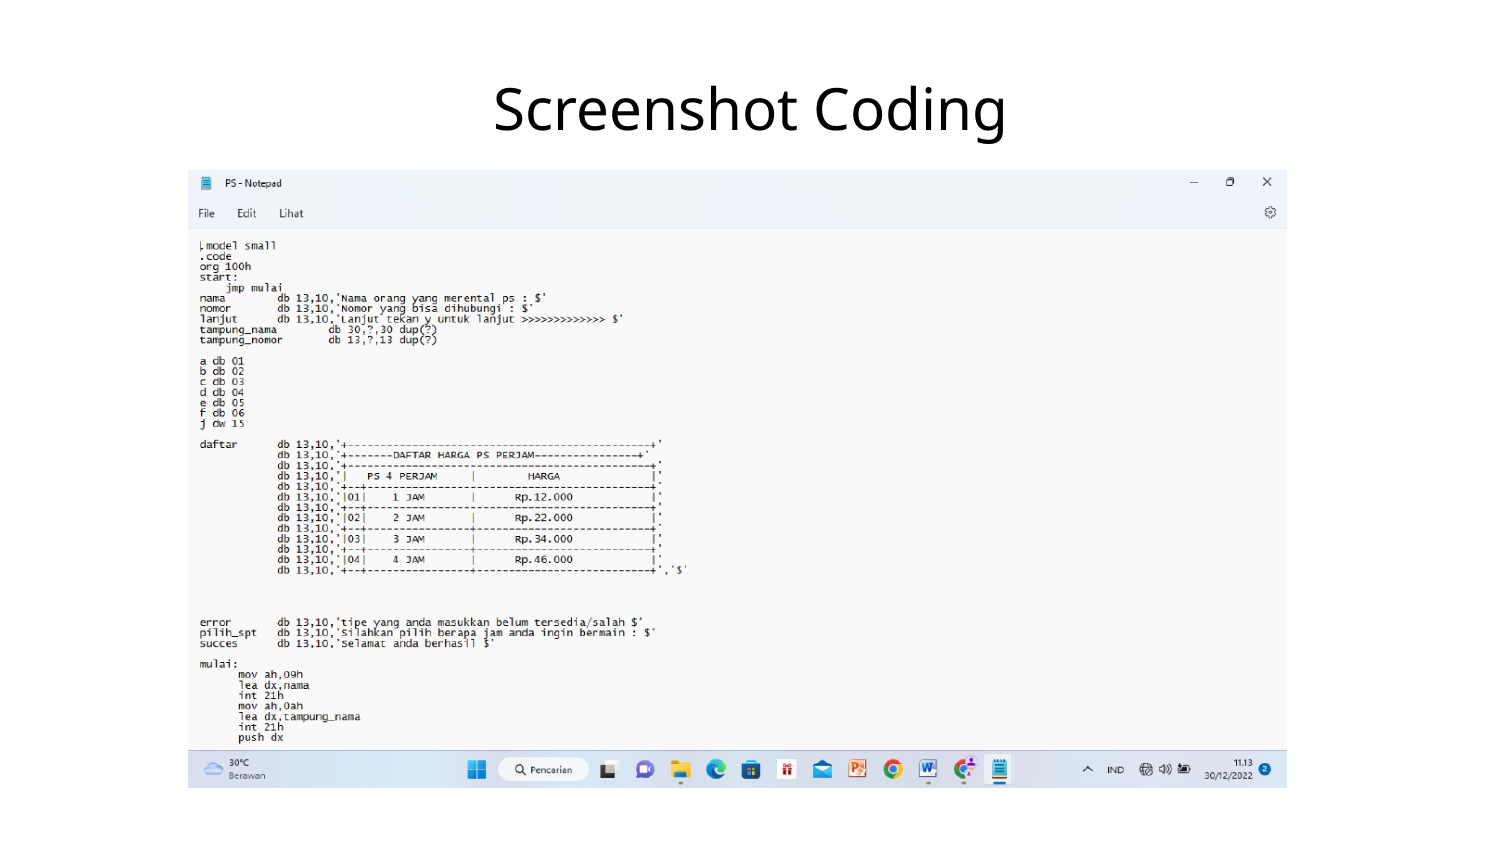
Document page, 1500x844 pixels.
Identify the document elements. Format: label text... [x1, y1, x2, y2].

picture [187, 170, 1287, 788]
text_box Screenshot Coding [117, 67, 1385, 147]
